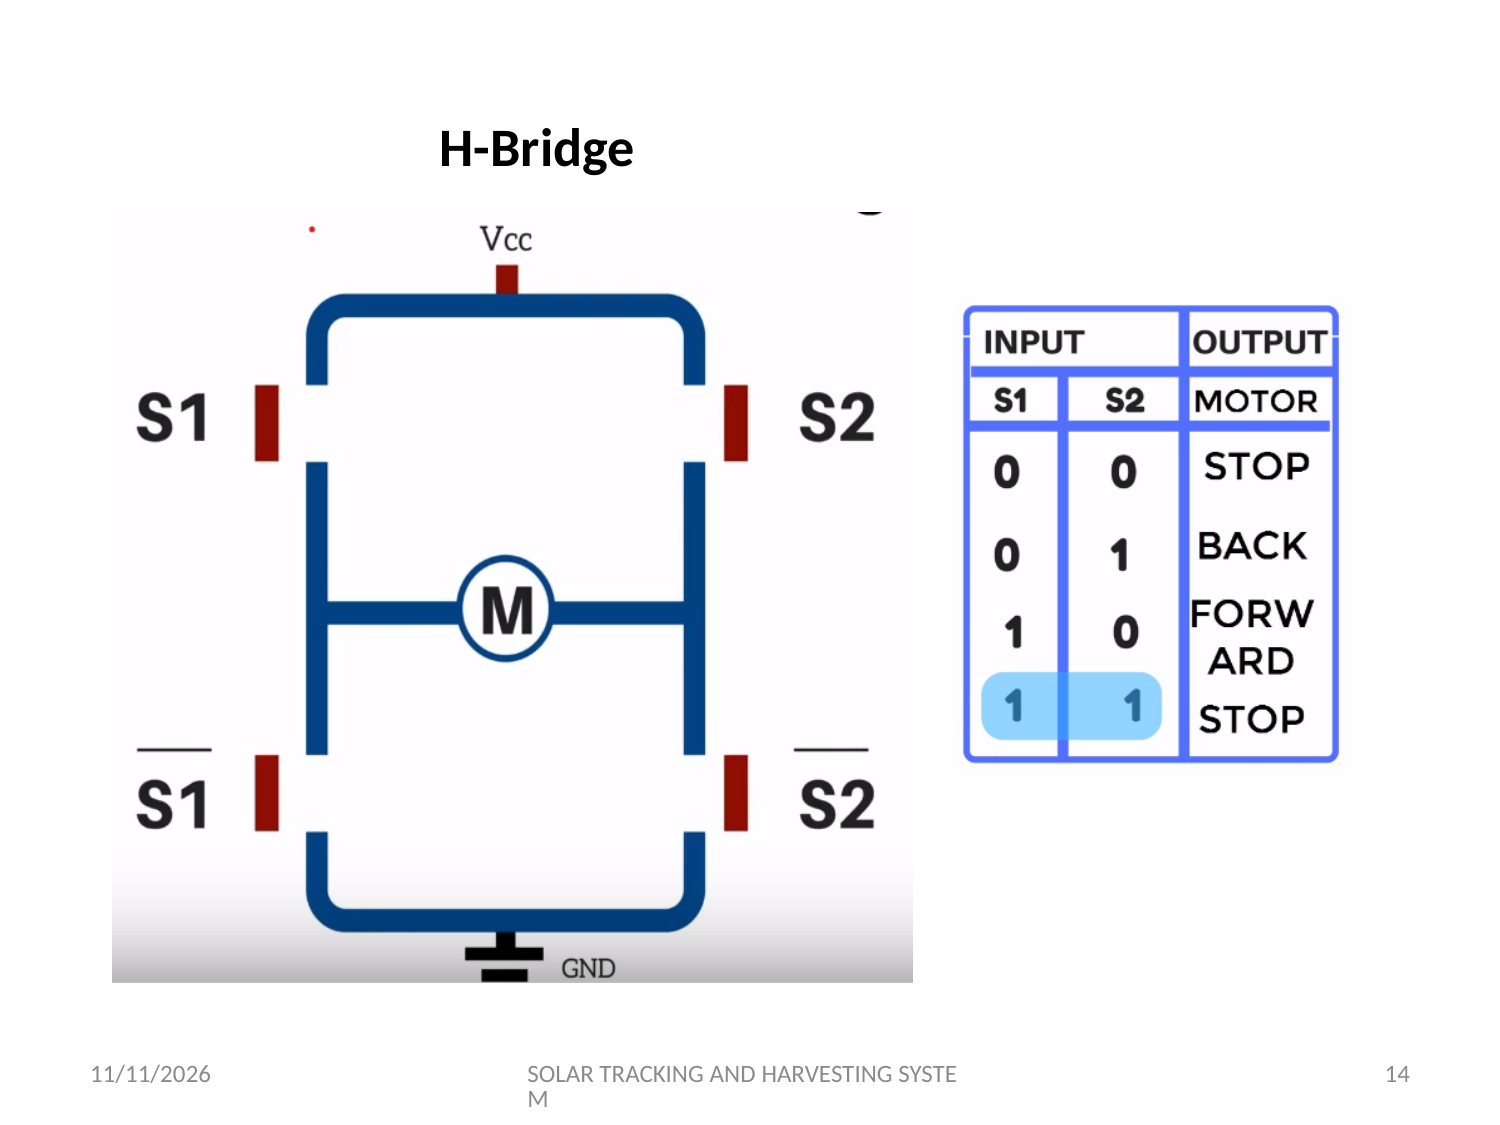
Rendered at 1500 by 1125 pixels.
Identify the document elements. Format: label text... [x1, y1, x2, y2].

footer SOLAR TRACKING AND HARVESTING SYSTEM [512, 1042, 988, 1103]
text_box H-Bridge [425, 105, 1150, 185]
slide_number 14 [1074, 1042, 1425, 1103]
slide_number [75, 1042, 425, 1103]
picture [951, 297, 1349, 775]
picture [112, 212, 913, 983]
